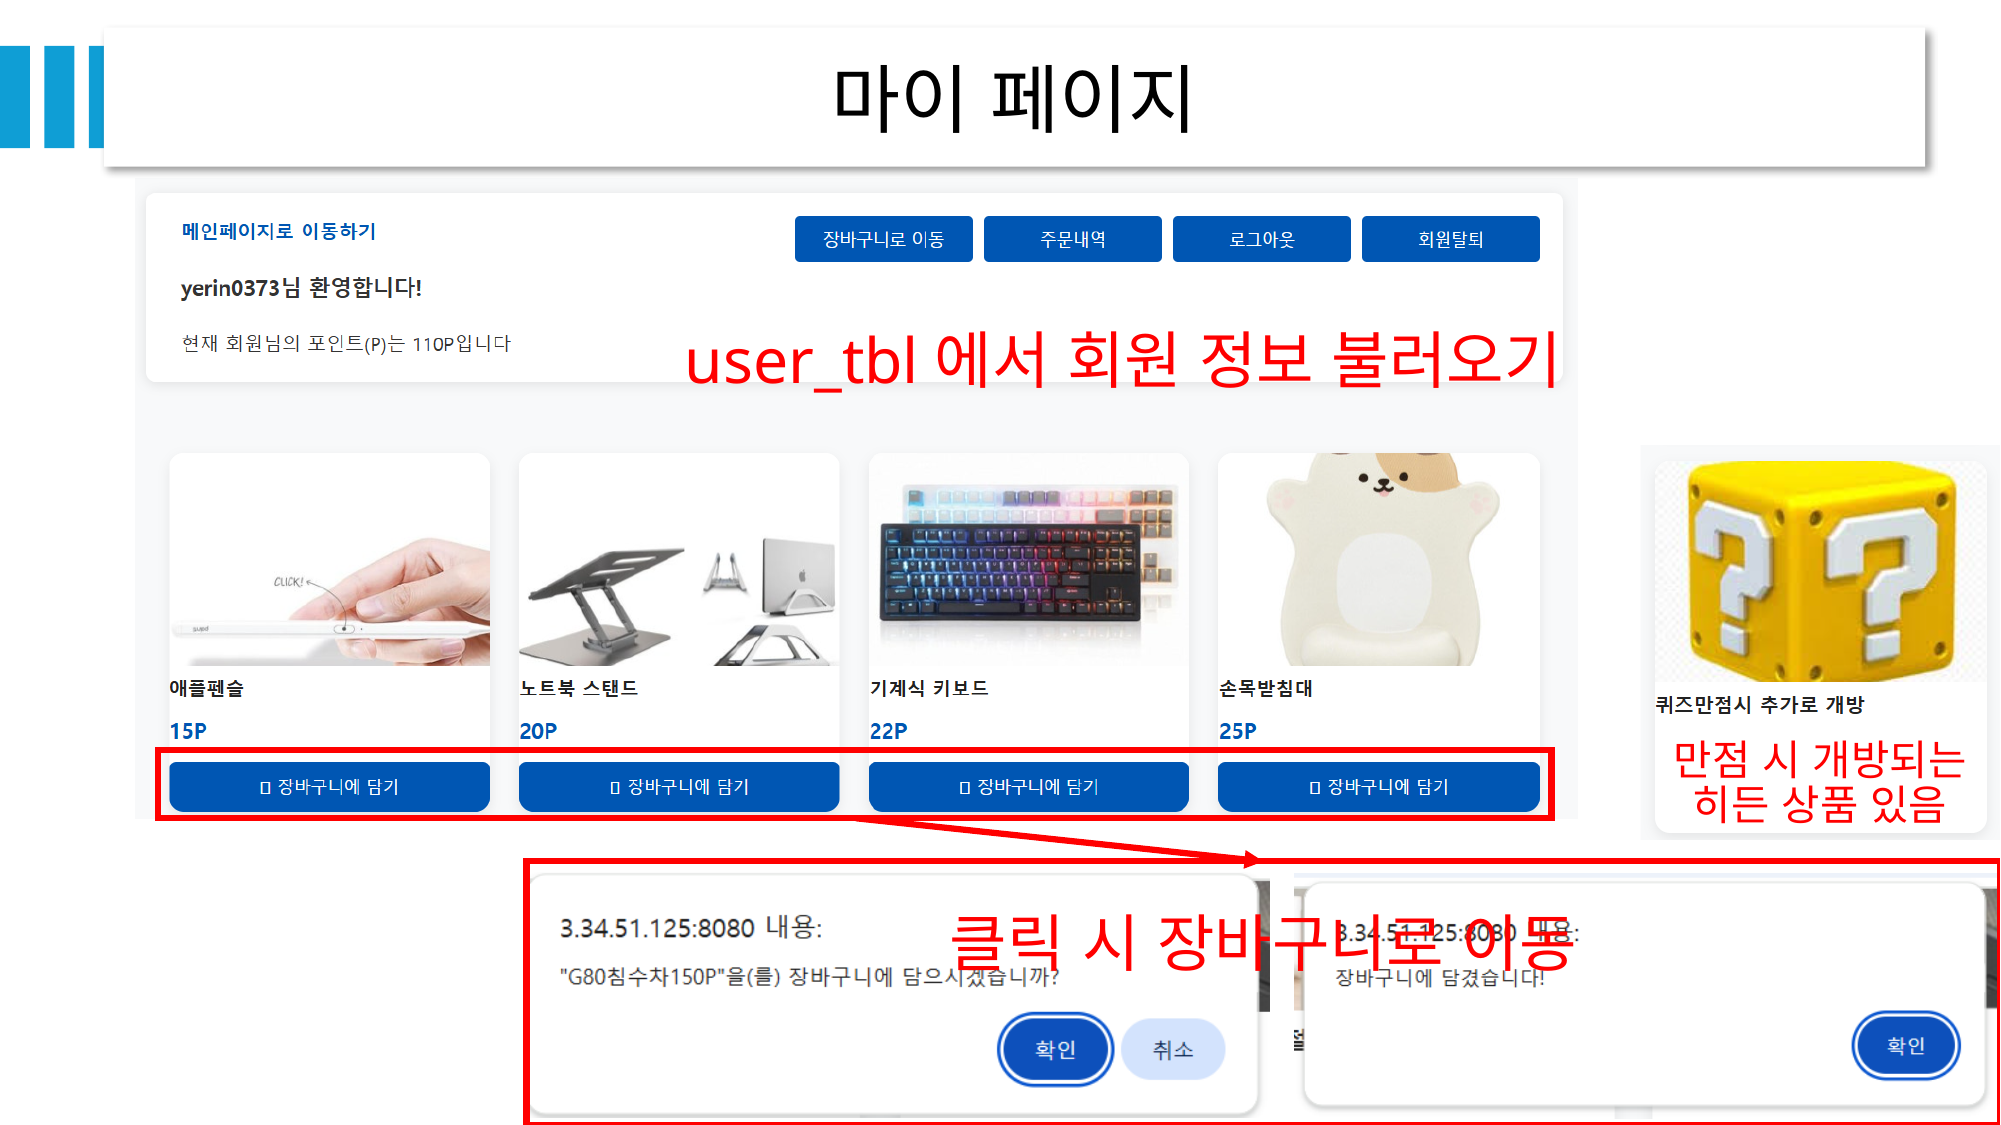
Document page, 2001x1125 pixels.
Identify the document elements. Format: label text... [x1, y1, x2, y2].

text_box [525, 860, 2000, 1125]
picture [1640, 445, 2000, 841]
text_box [87, 44, 100, 150]
picture [526, 872, 1270, 1119]
picture [134, 178, 1578, 819]
text_box 마이 페이지 [102, 26, 1927, 168]
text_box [855, 817, 1264, 862]
text_box [43, 44, 76, 150]
text_box [0, 44, 31, 150]
picture [1294, 872, 2000, 1119]
